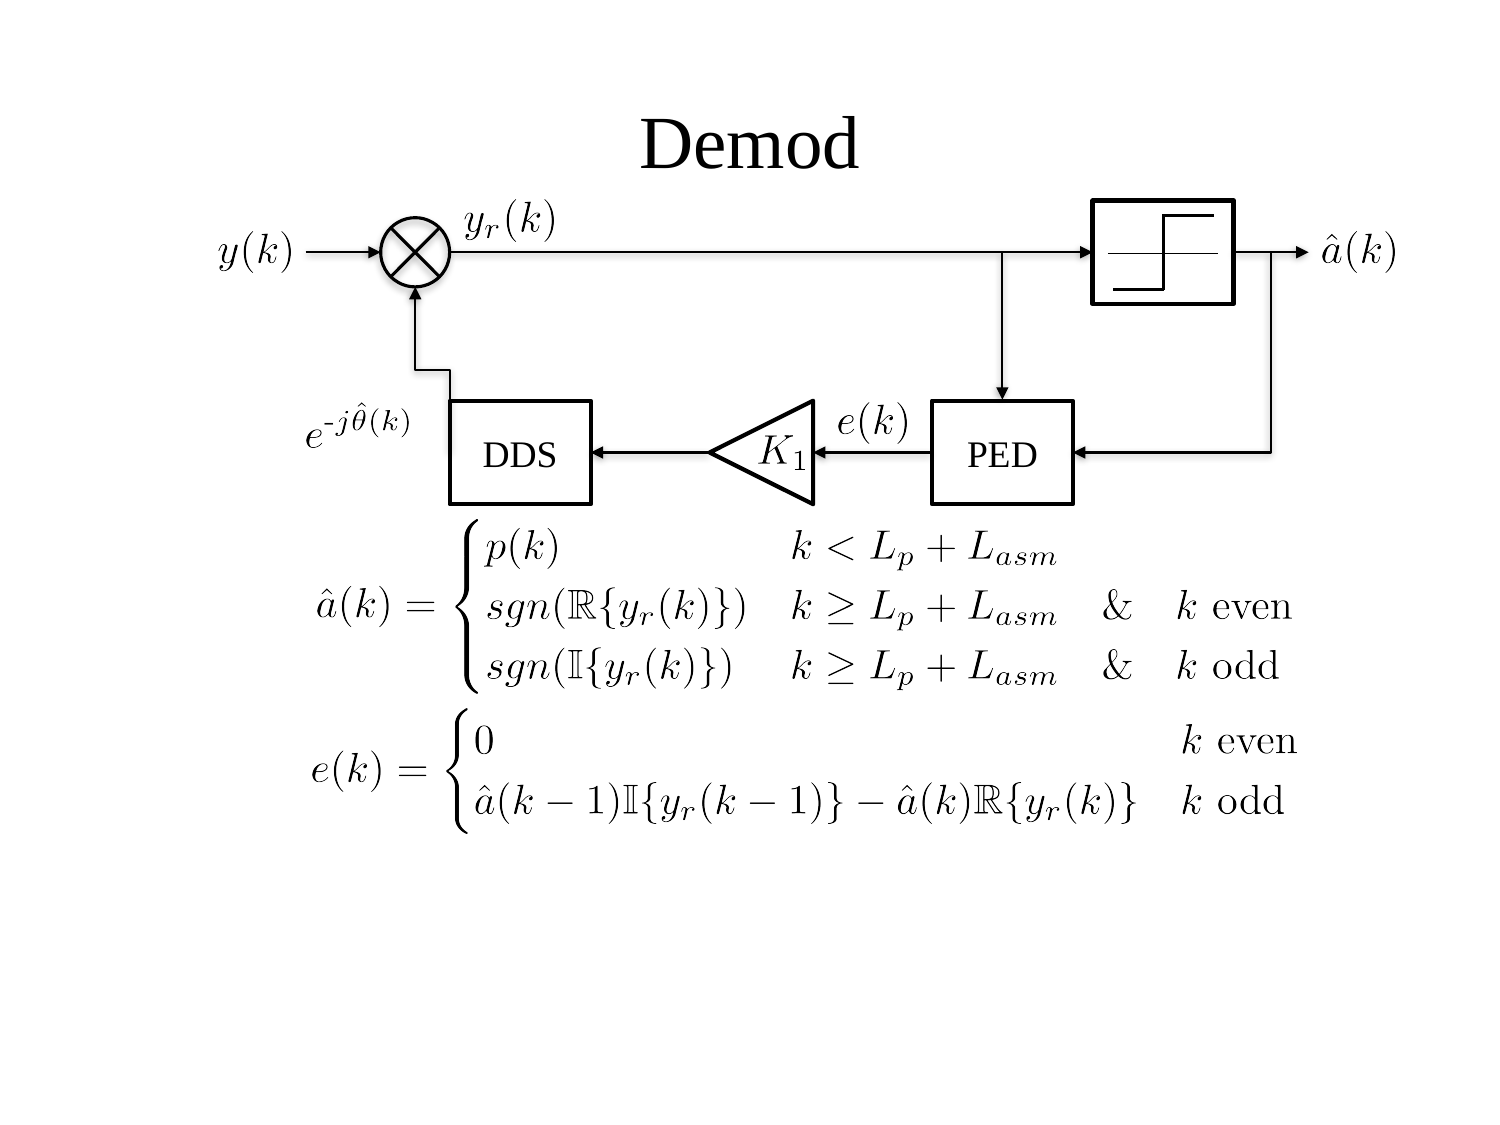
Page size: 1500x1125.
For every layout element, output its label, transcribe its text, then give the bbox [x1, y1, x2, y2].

picture [311, 708, 1297, 834]
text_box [217, 199, 1395, 505]
picture [316, 518, 1292, 694]
title Demod [75, 45, 1425, 233]
